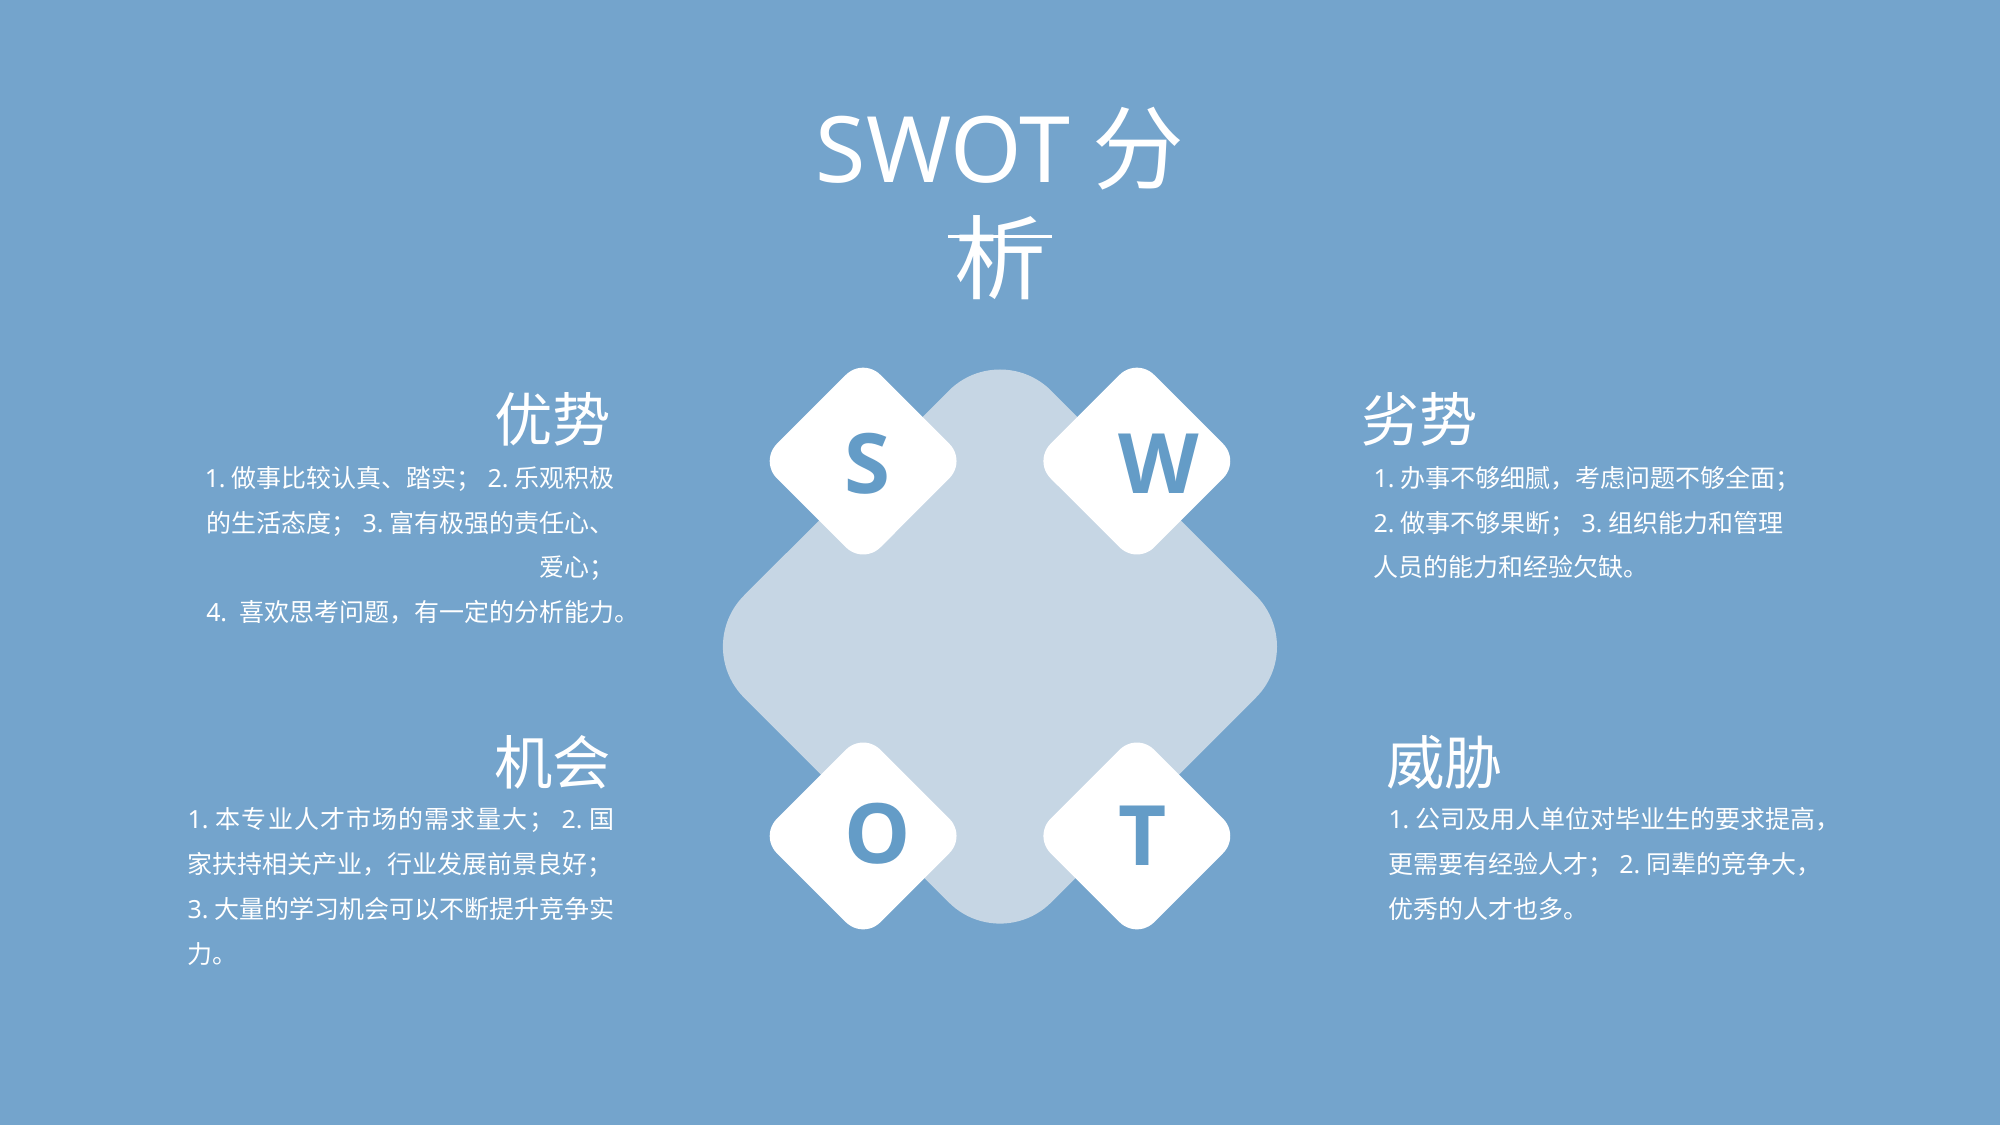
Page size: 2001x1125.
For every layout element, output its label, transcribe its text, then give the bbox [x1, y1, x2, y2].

text_box 劣势 [1346, 375, 1505, 461]
text_box SWOT分析 [764, 83, 1236, 319]
text_box 1.办事不够细腻，考虑问题不够全面； 2.做事不够果断；3.组织能力和管理人员的能力和经验欠缺。 [1359, 439, 1816, 590]
text_box 威胁 [1372, 718, 1530, 804]
text_box 机会 [480, 718, 638, 804]
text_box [782, 387, 1218, 910]
text_box 1.本专业人才市场的需求量大；2.国家扶持相关产业，行业发展前景良好；3.大量的学习机会可以不断提升竞争实力。 [172, 781, 630, 976]
text_box 优势 [480, 375, 638, 461]
text_box 1.公司及用人单位对毕业生的要求提高，更需要有经验人才；2.同辈的竞争大，优秀的人才也多。 [1373, 781, 1831, 931]
text_box 1.做事比较认真、踏实；2.乐观积极的生活态度；3.富有极强的责任心、爱心； 4. 喜欢思考问题，有一定的分析能力。 [168, 439, 630, 635]
